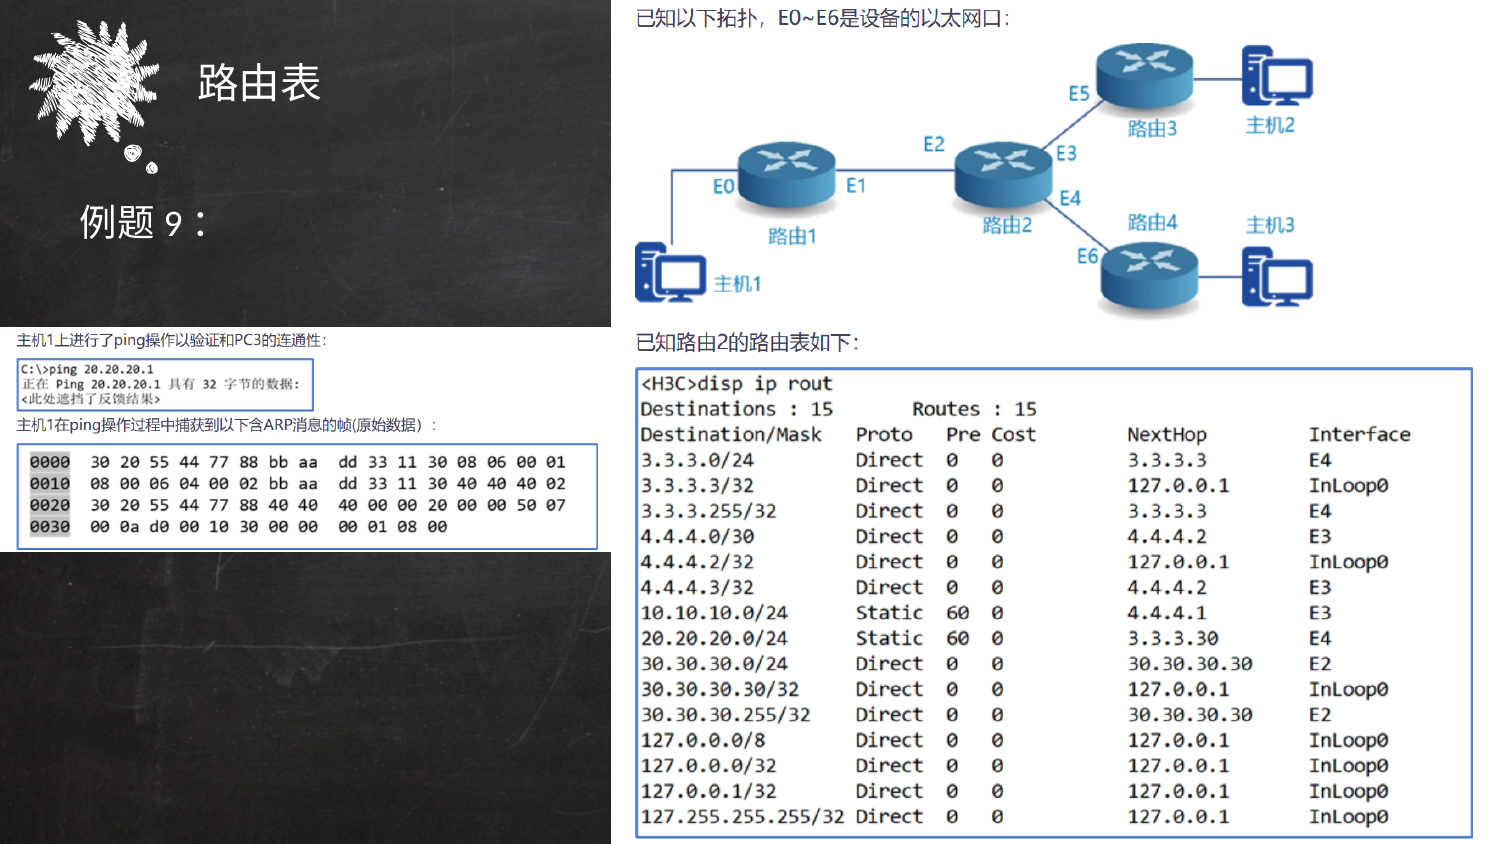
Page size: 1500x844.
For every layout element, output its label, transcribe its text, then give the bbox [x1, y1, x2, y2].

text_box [29, 19, 361, 174]
picture [0, 0, 1500, 844]
text_box 例题9： [64, 183, 266, 251]
